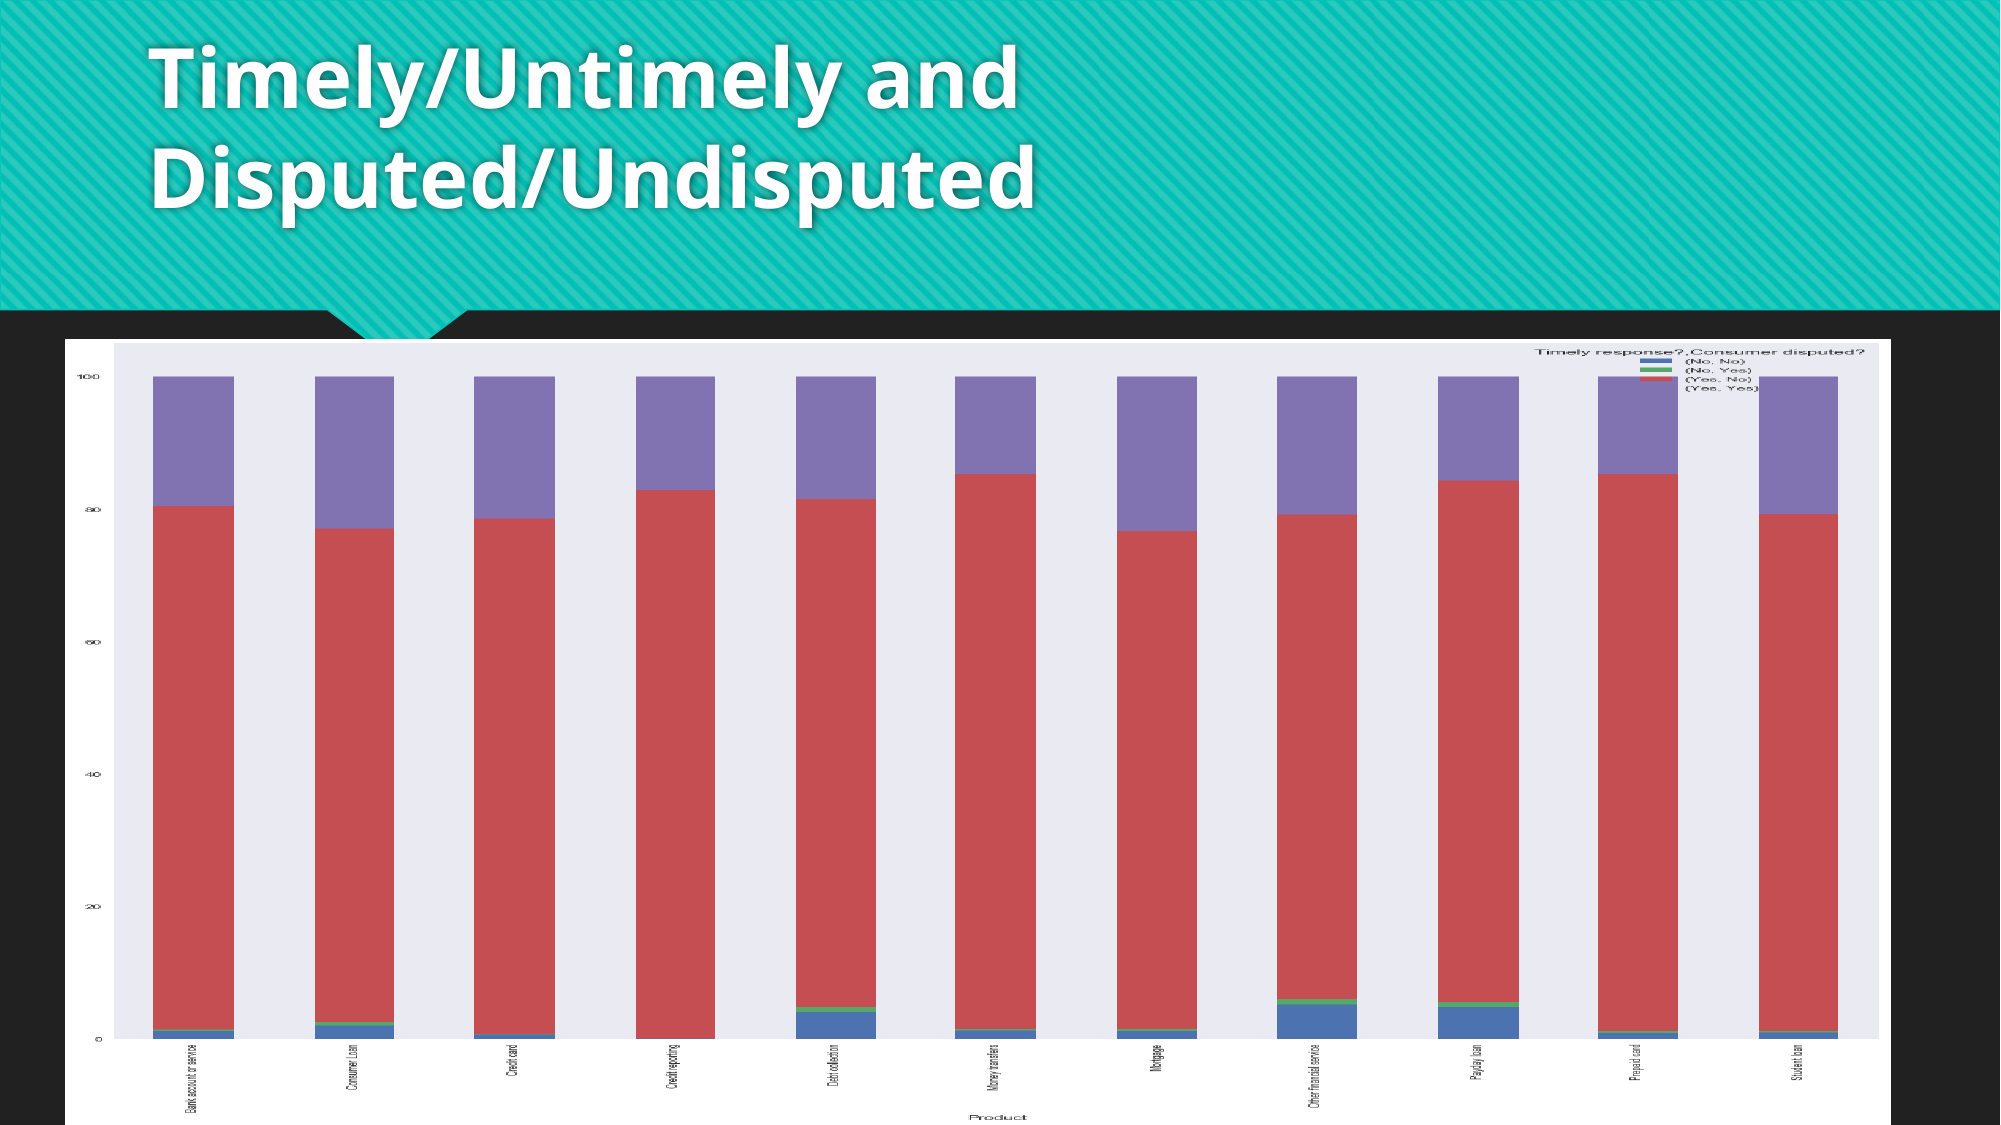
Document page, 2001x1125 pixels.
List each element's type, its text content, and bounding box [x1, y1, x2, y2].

picture [64, 339, 1891, 1125]
title Timely/Untimely and Disputed/Undisputed [132, 73, 1868, 233]
